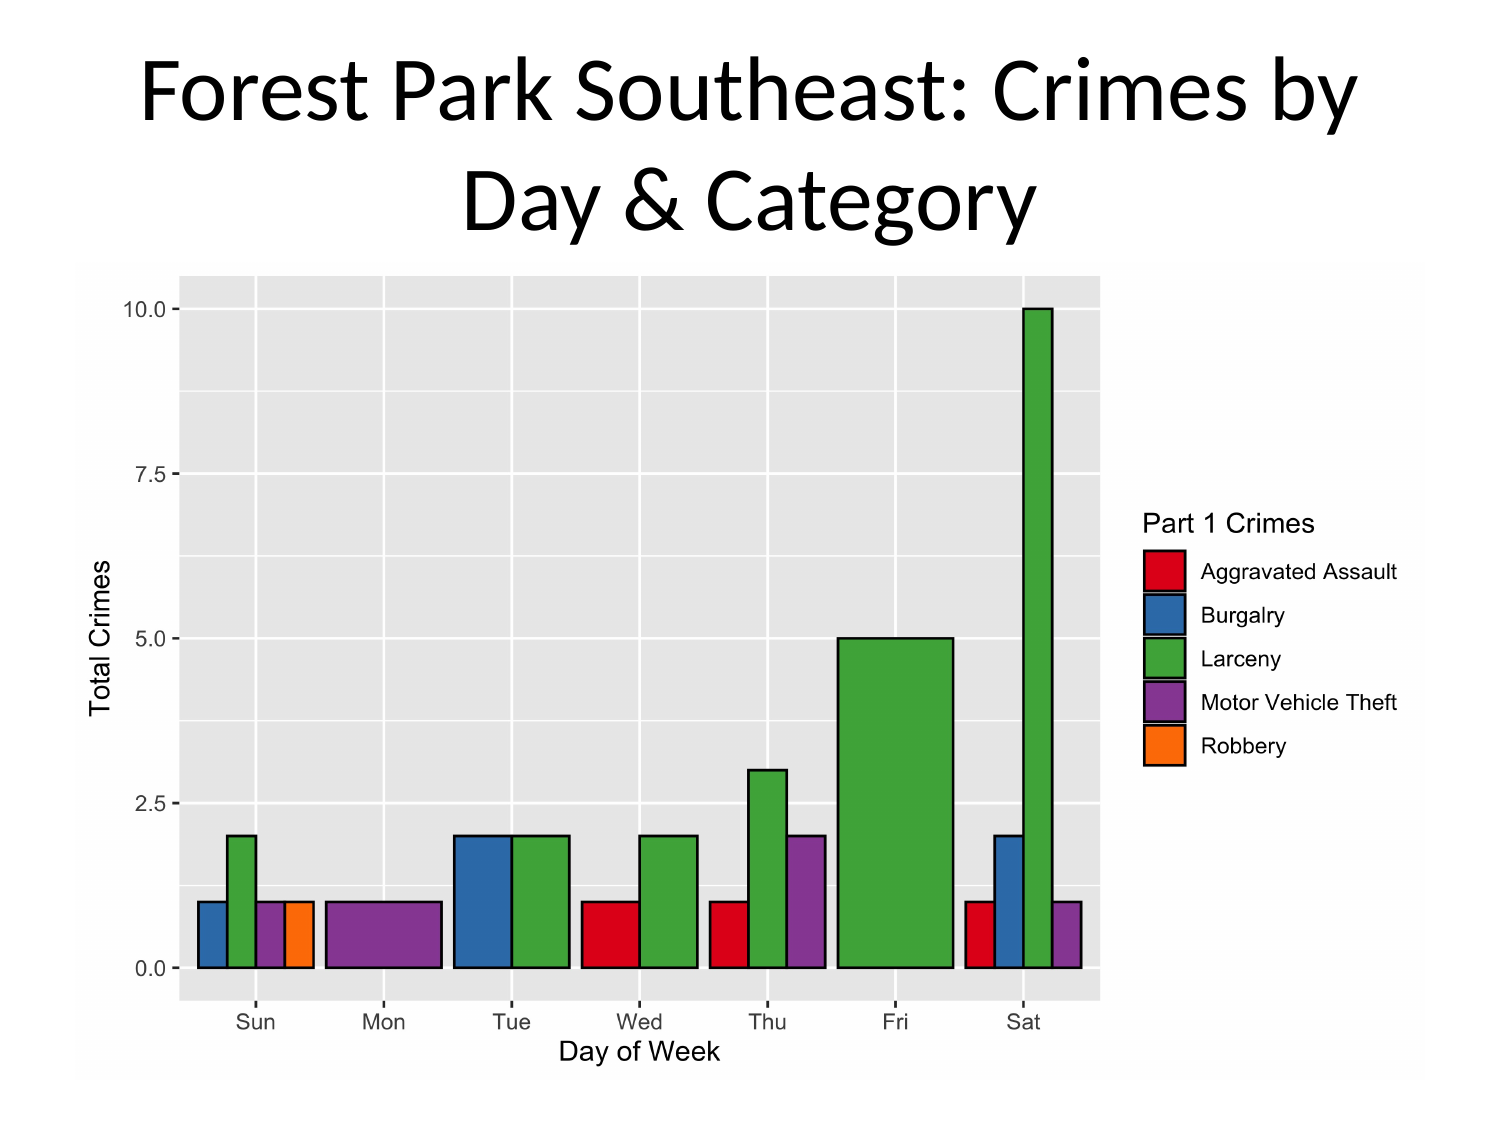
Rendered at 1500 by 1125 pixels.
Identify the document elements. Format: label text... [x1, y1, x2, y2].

title Forest Park Southeast: Crimes by Day & Category [75, 45, 1425, 233]
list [74, 262, 1426, 1081]
